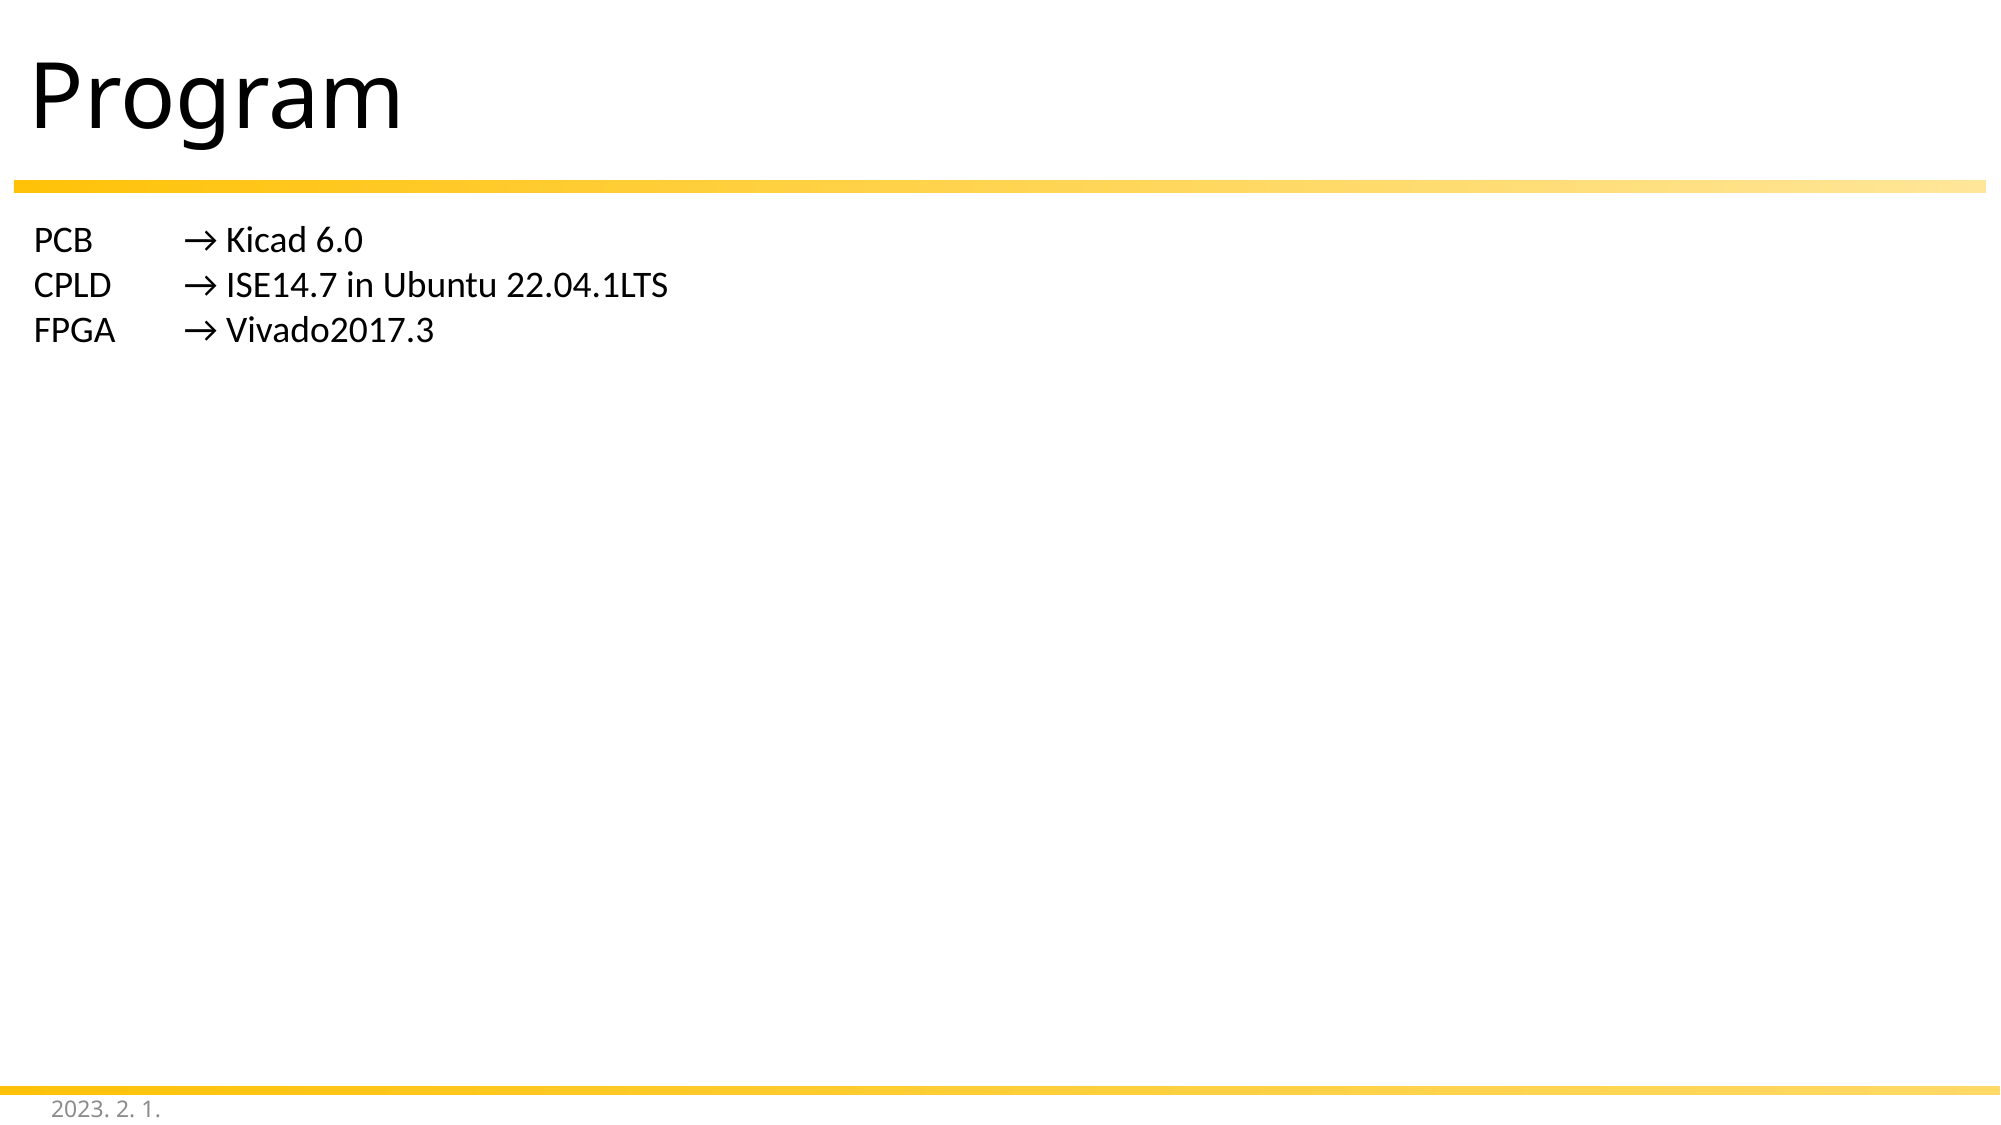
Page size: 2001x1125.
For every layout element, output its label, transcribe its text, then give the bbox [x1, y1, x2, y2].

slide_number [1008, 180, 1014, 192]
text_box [1840, 180, 1845, 192]
title Program [13, 25, 1986, 173]
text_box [1847, 180, 1851, 192]
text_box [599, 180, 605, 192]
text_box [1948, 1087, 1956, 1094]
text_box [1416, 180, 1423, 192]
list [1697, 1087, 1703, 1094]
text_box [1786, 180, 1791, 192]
slide_number 2023. 2. 1. [36, 1078, 486, 1125]
text_box PCB → Kicad 6.0 CPLD → ISE14.7 in Ubuntu 22.04.1LTS FPGA → Vivado2017.3 [18, 207, 765, 358]
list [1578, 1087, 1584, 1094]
